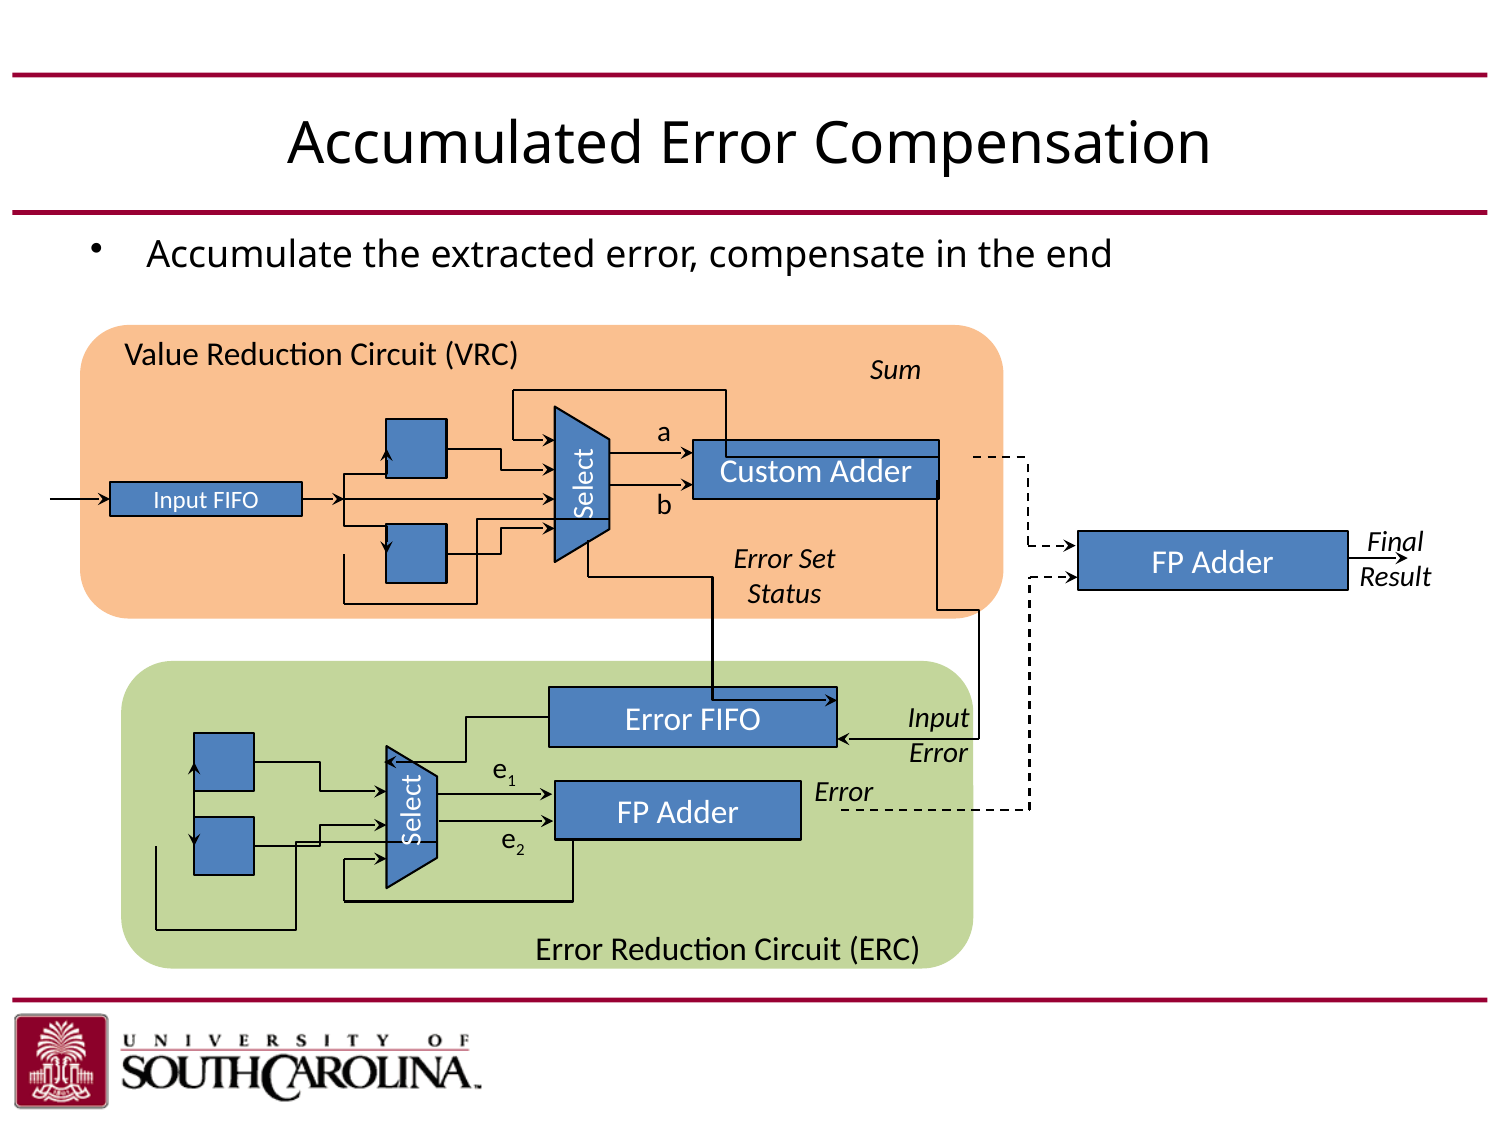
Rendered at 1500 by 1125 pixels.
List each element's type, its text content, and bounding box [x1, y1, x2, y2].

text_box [49, 324, 1076, 605]
list Accumulate the extracted error, compensate in the end [74, 613, 1426, 986]
list Accumulate the extracted error, compensate in the end [74, 222, 1426, 478]
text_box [120, 480, 1451, 976]
title Accumulated Error Compensation [74, 74, 1426, 206]
picture [12, 1012, 488, 1112]
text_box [587, 531, 858, 701]
